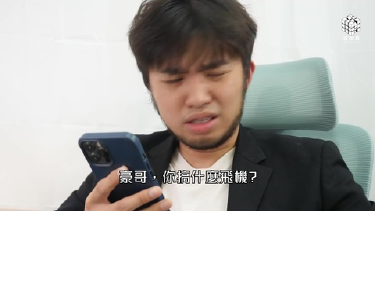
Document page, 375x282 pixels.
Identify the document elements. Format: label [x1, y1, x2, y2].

picture [0, 0, 375, 212]
